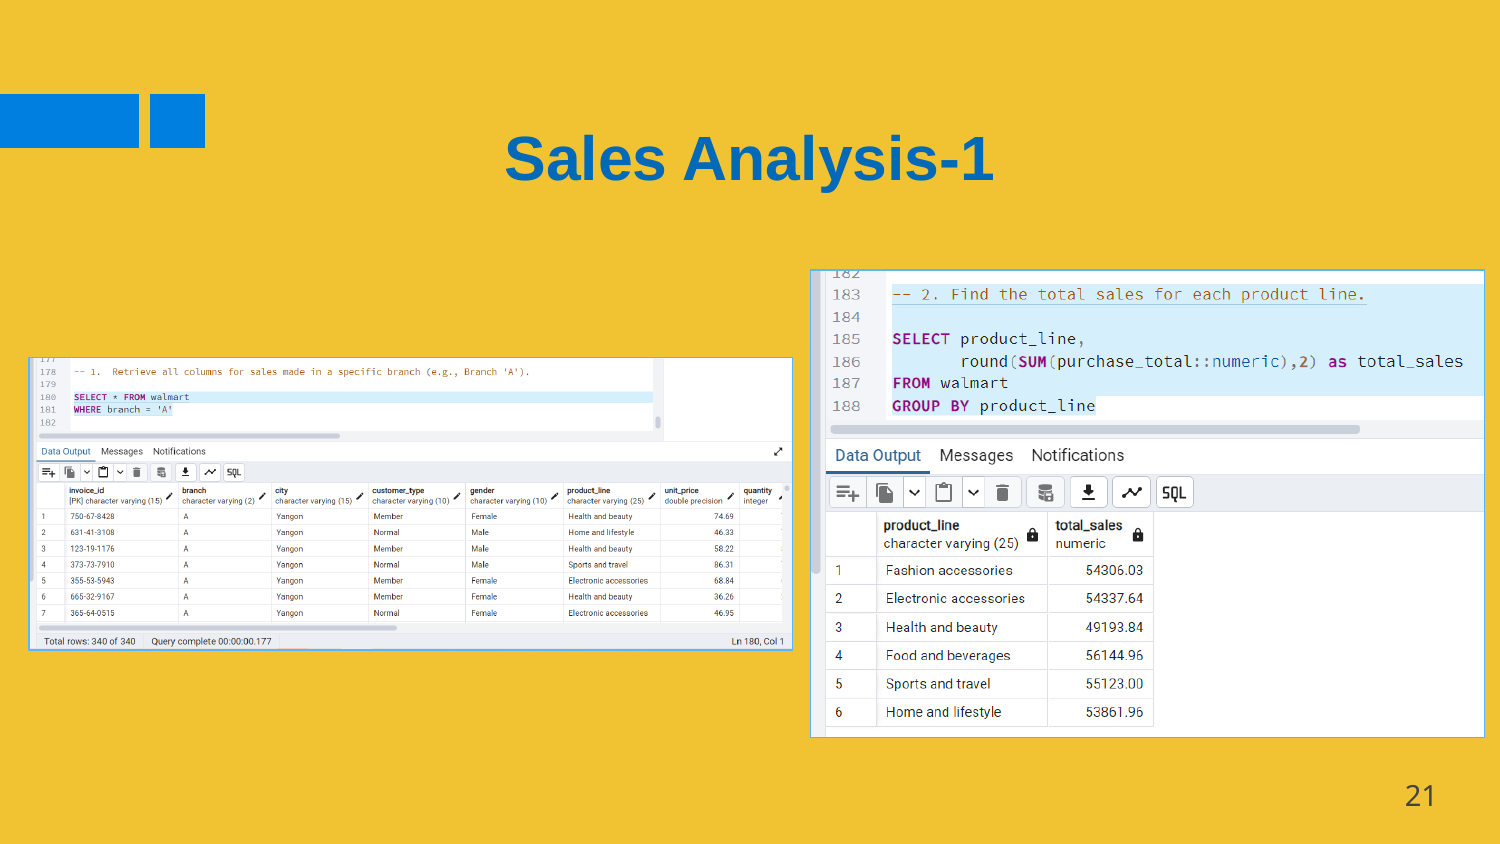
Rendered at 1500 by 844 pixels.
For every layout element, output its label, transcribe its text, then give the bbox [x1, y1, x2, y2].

text_box Sales Analysis-1 [341, 109, 1159, 201]
picture [810, 270, 1484, 738]
slide_number ‹#› [1389, 764, 1480, 830]
picture [29, 357, 793, 650]
